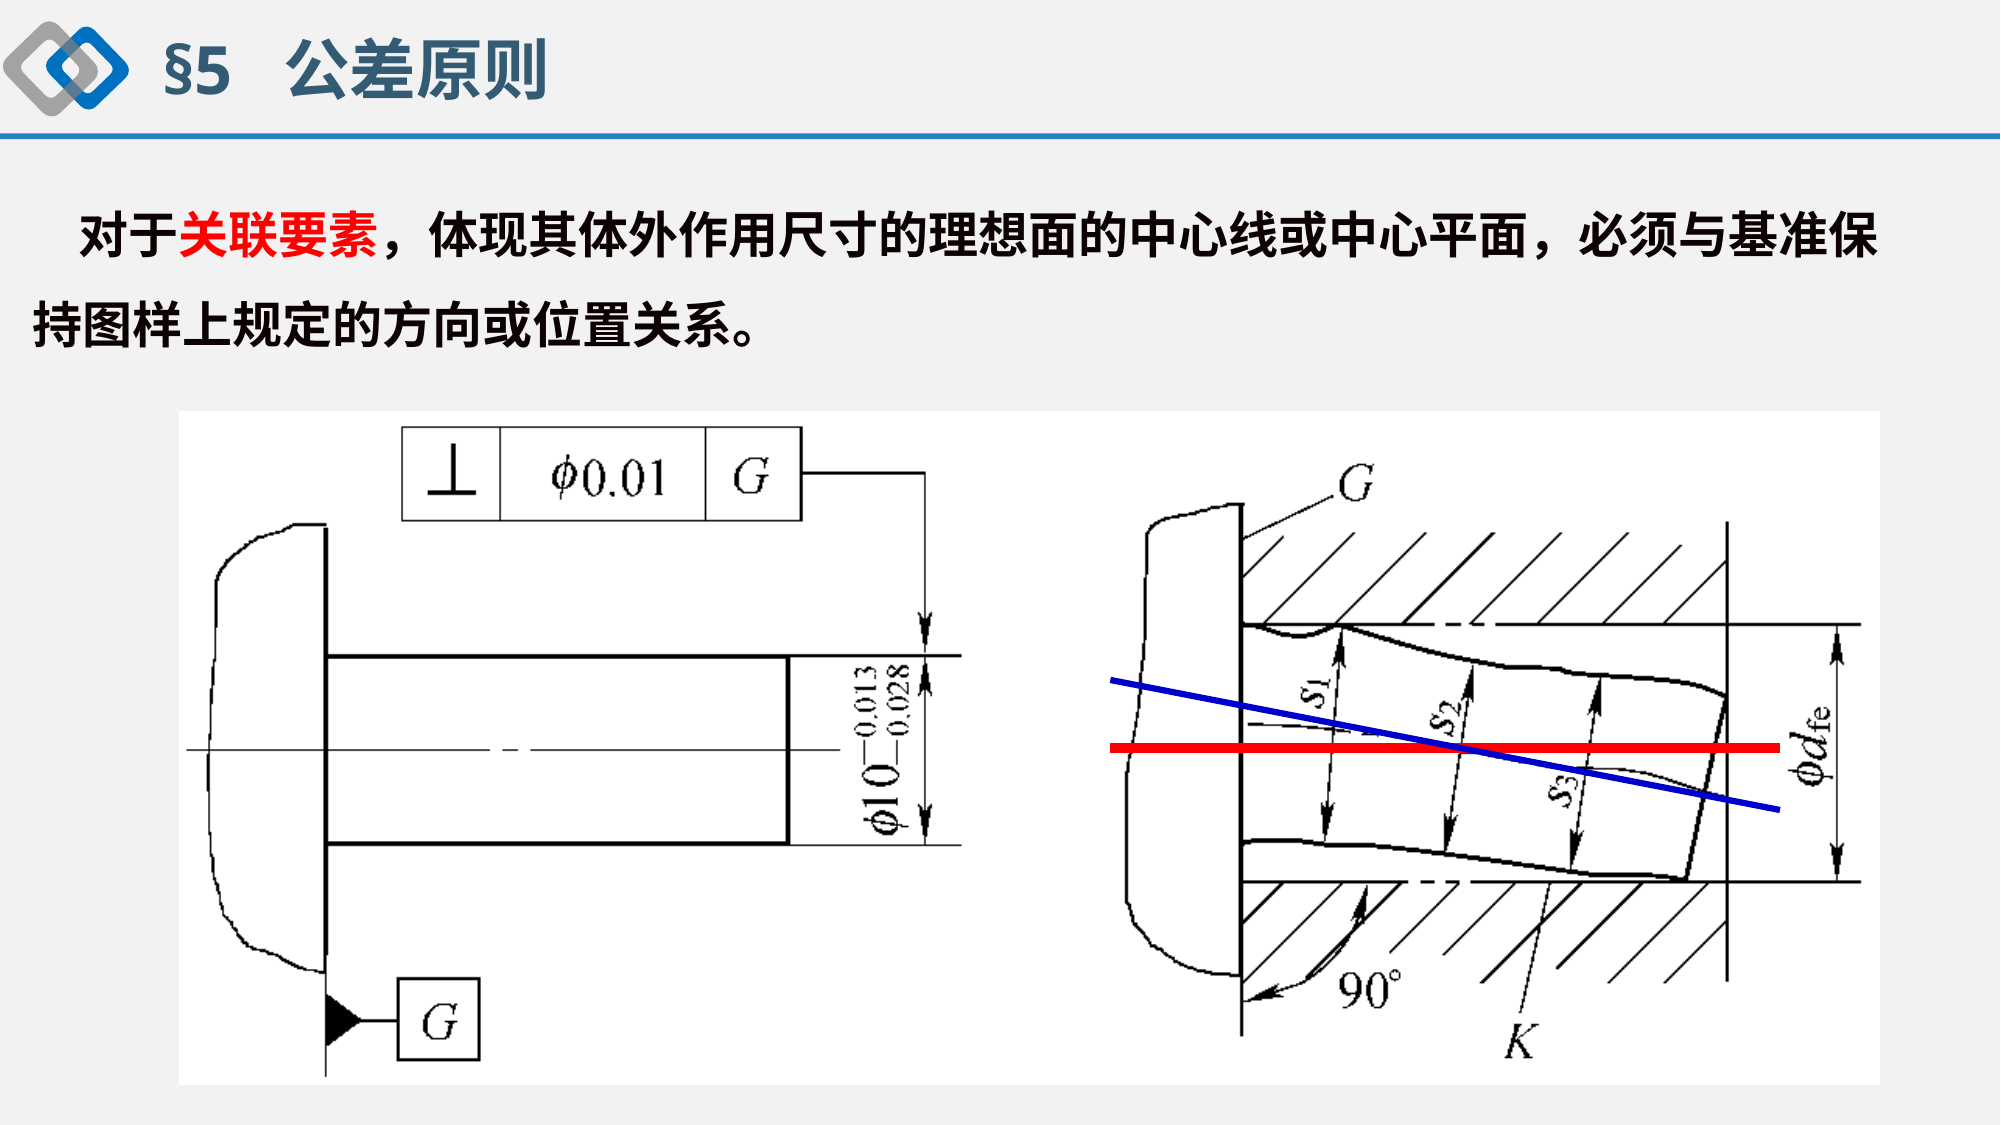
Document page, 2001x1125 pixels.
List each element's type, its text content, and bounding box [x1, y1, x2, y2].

list 对于关联要素，体现其体外作用尺寸的理想面的中心线或中心平面，必须与基准保持图样上规定的方向或位置关系。 [17, 166, 1903, 1077]
text_box §5 公差原则 [129, 20, 598, 116]
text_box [1110, 679, 1781, 811]
picture [179, 411, 1881, 1085]
